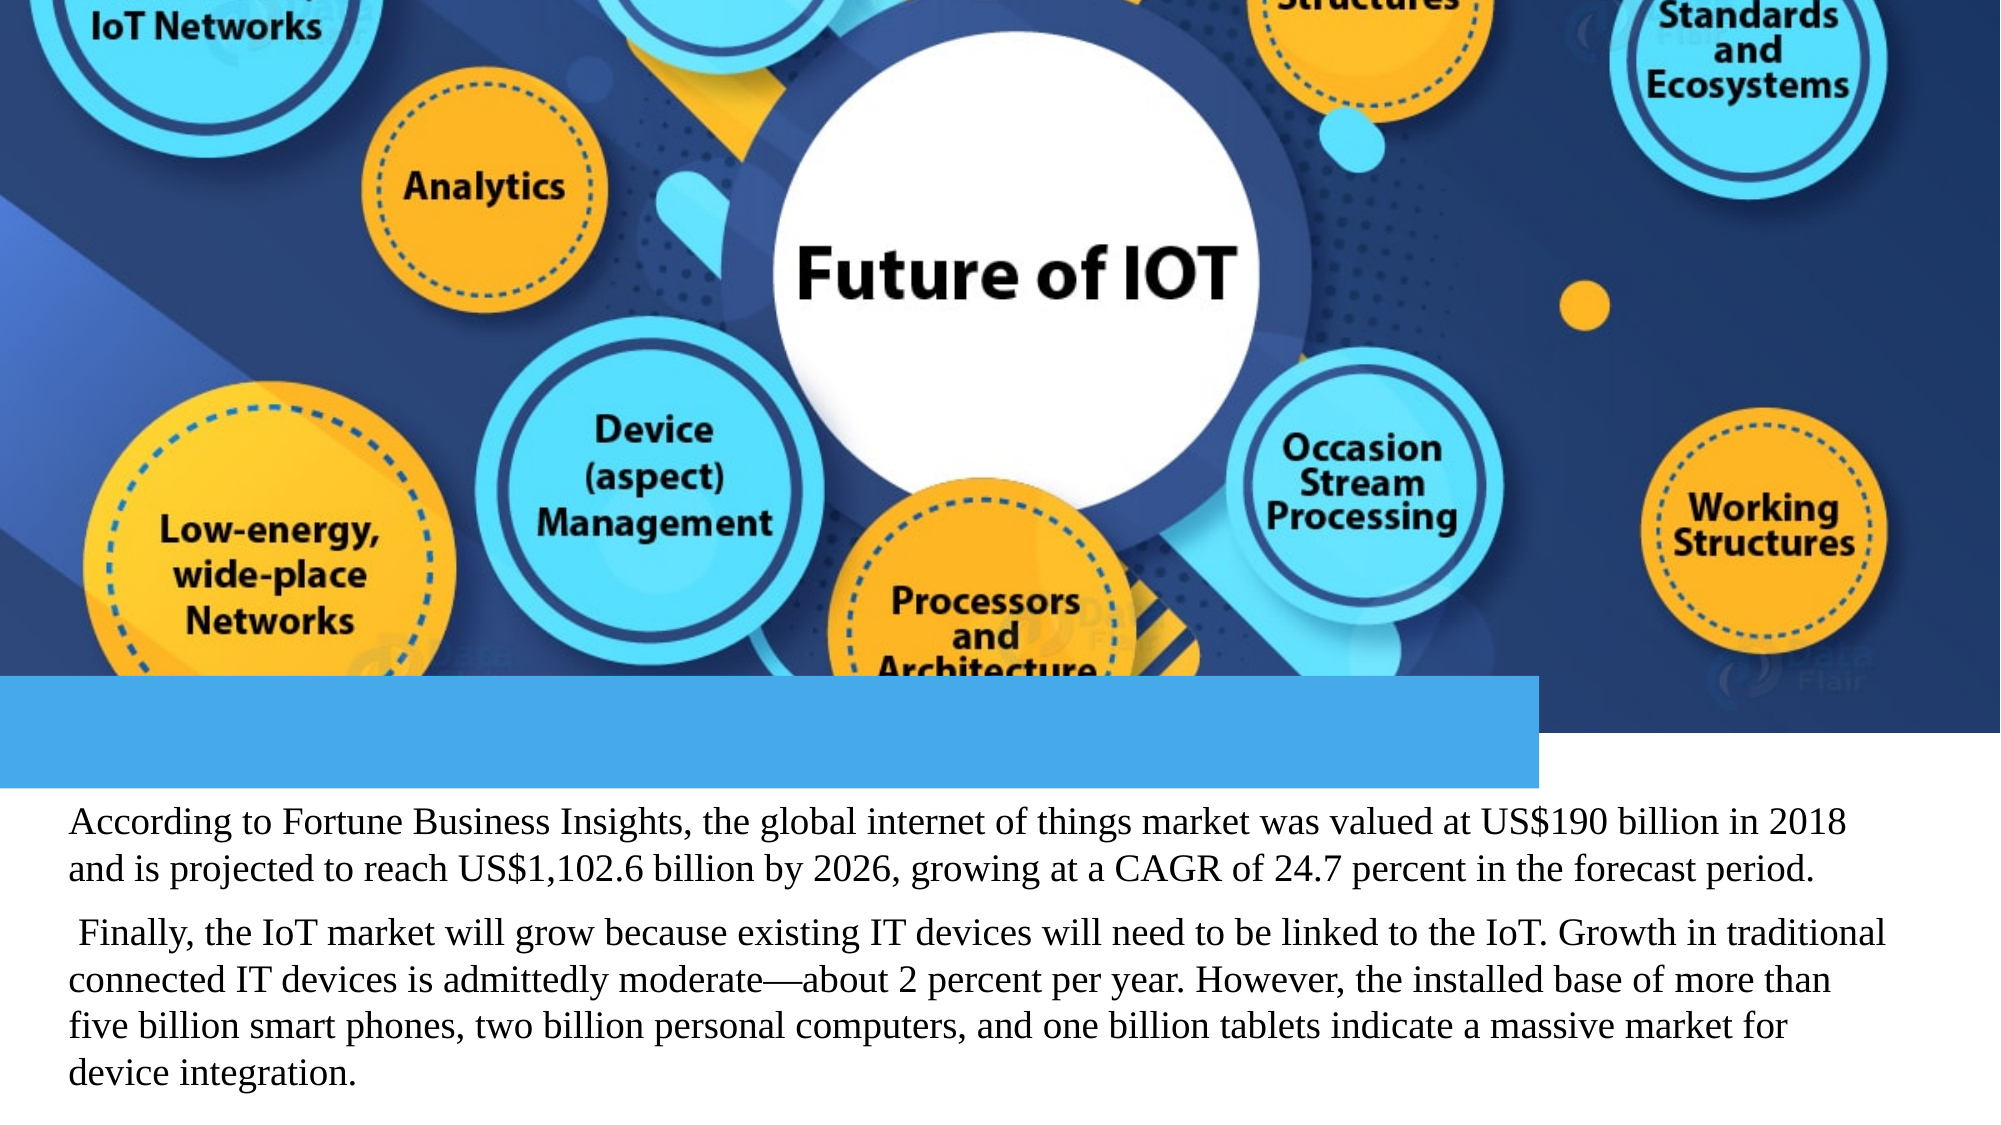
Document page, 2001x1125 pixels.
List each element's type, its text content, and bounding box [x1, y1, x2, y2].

text_box [0, 733, 1540, 789]
text_box [0, 733, 2000, 1125]
list According to Fortune Business Insights, the global internet of things market was valued at US$190 billion in 2018 and is projected to reach US$1,102.6 billion by 2026, growing at a CAGR of 24.7 percent in the forecast period. Finally, the IoT market will grow because existing IT devices will need to be linked to the IoT. Growth in traditional connected IT devices is admittedly moderate—about 2 percent per year. However, the installed base of more than five billion smart phones, two billion personal computers, and one billion tablets indicate a massive market for device integration. [53, 788, 1907, 1104]
picture [0, 0, 2000, 733]
